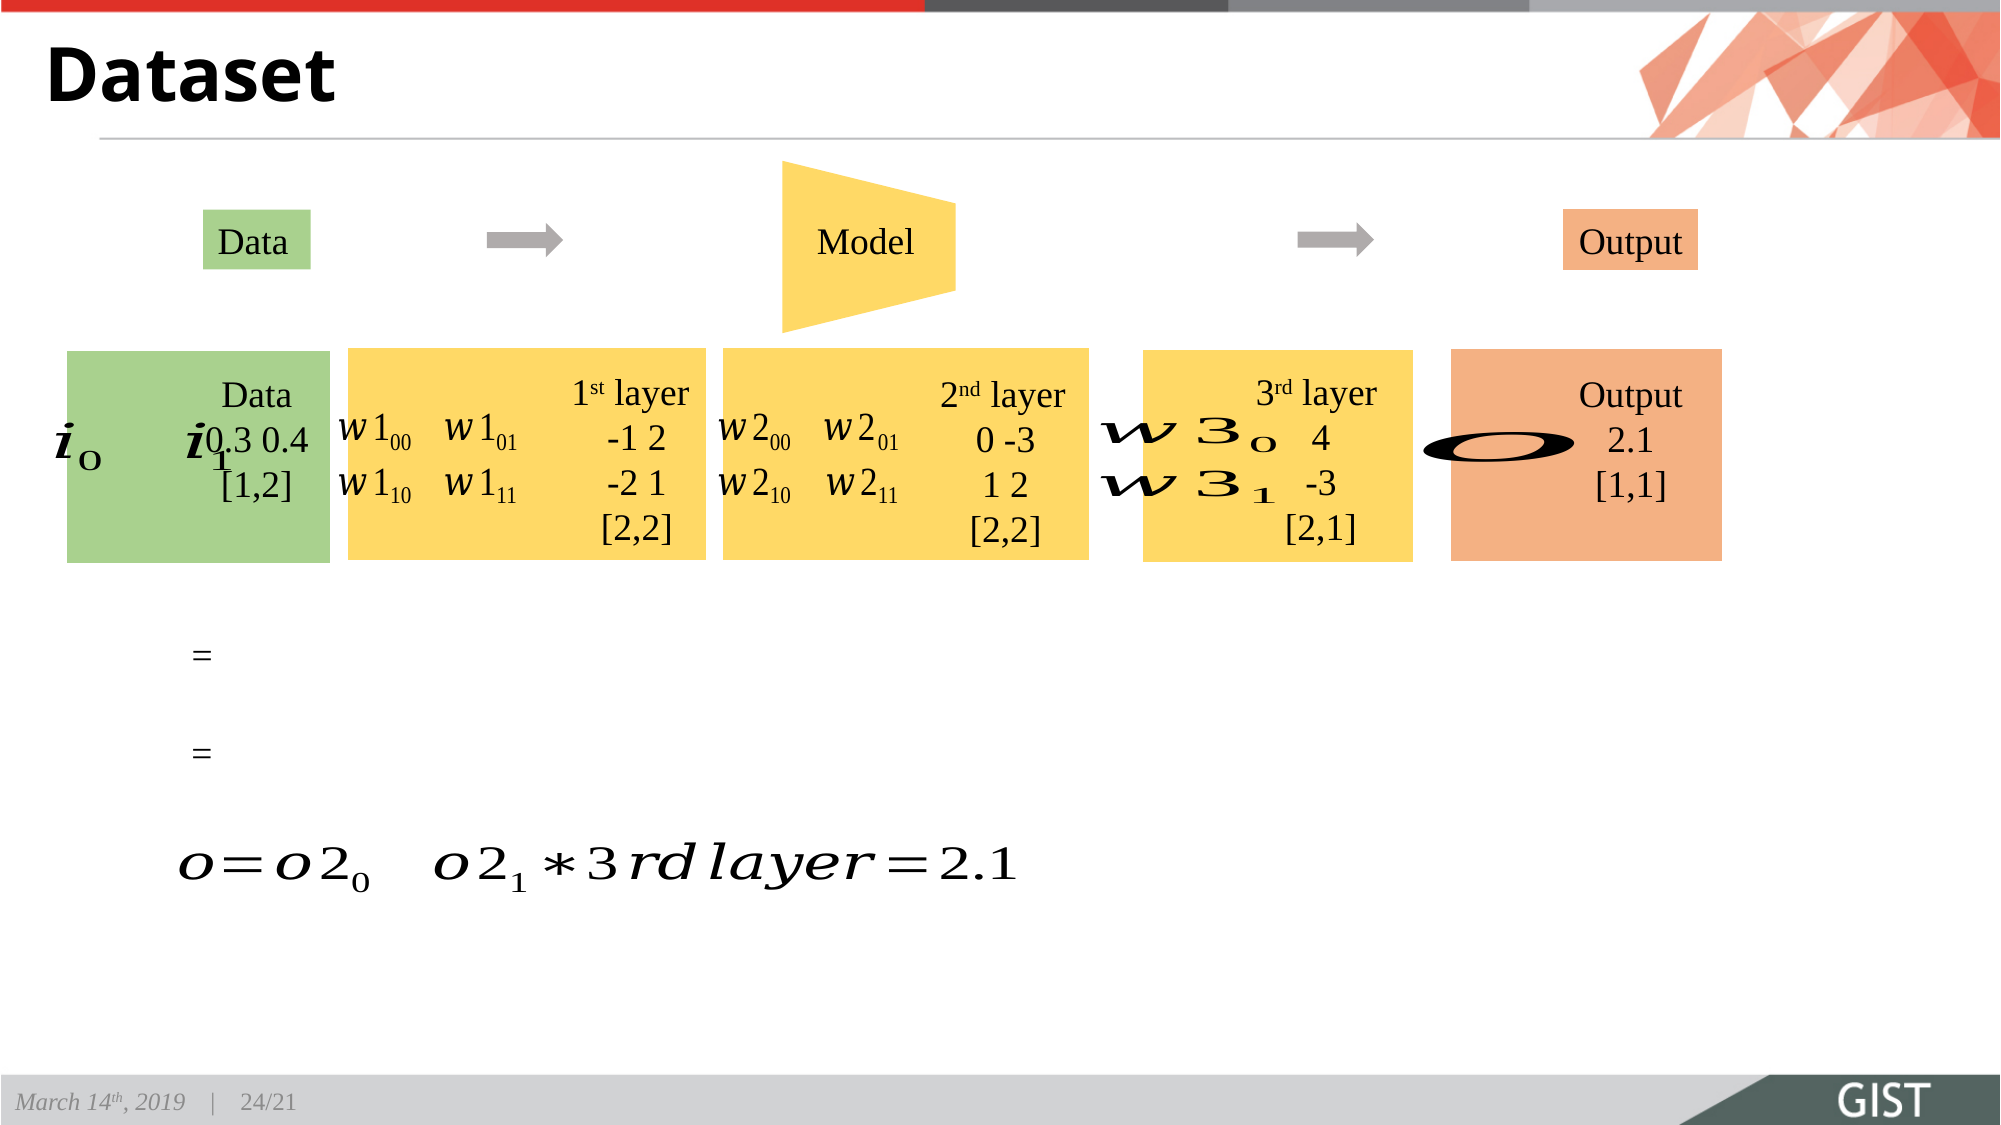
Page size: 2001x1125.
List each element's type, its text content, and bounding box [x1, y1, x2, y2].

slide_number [0, 1075, 450, 1125]
picture [0, 0, 2000, 1125]
title Dataset [29, 17, 1971, 136]
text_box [51, 164, 1719, 561]
